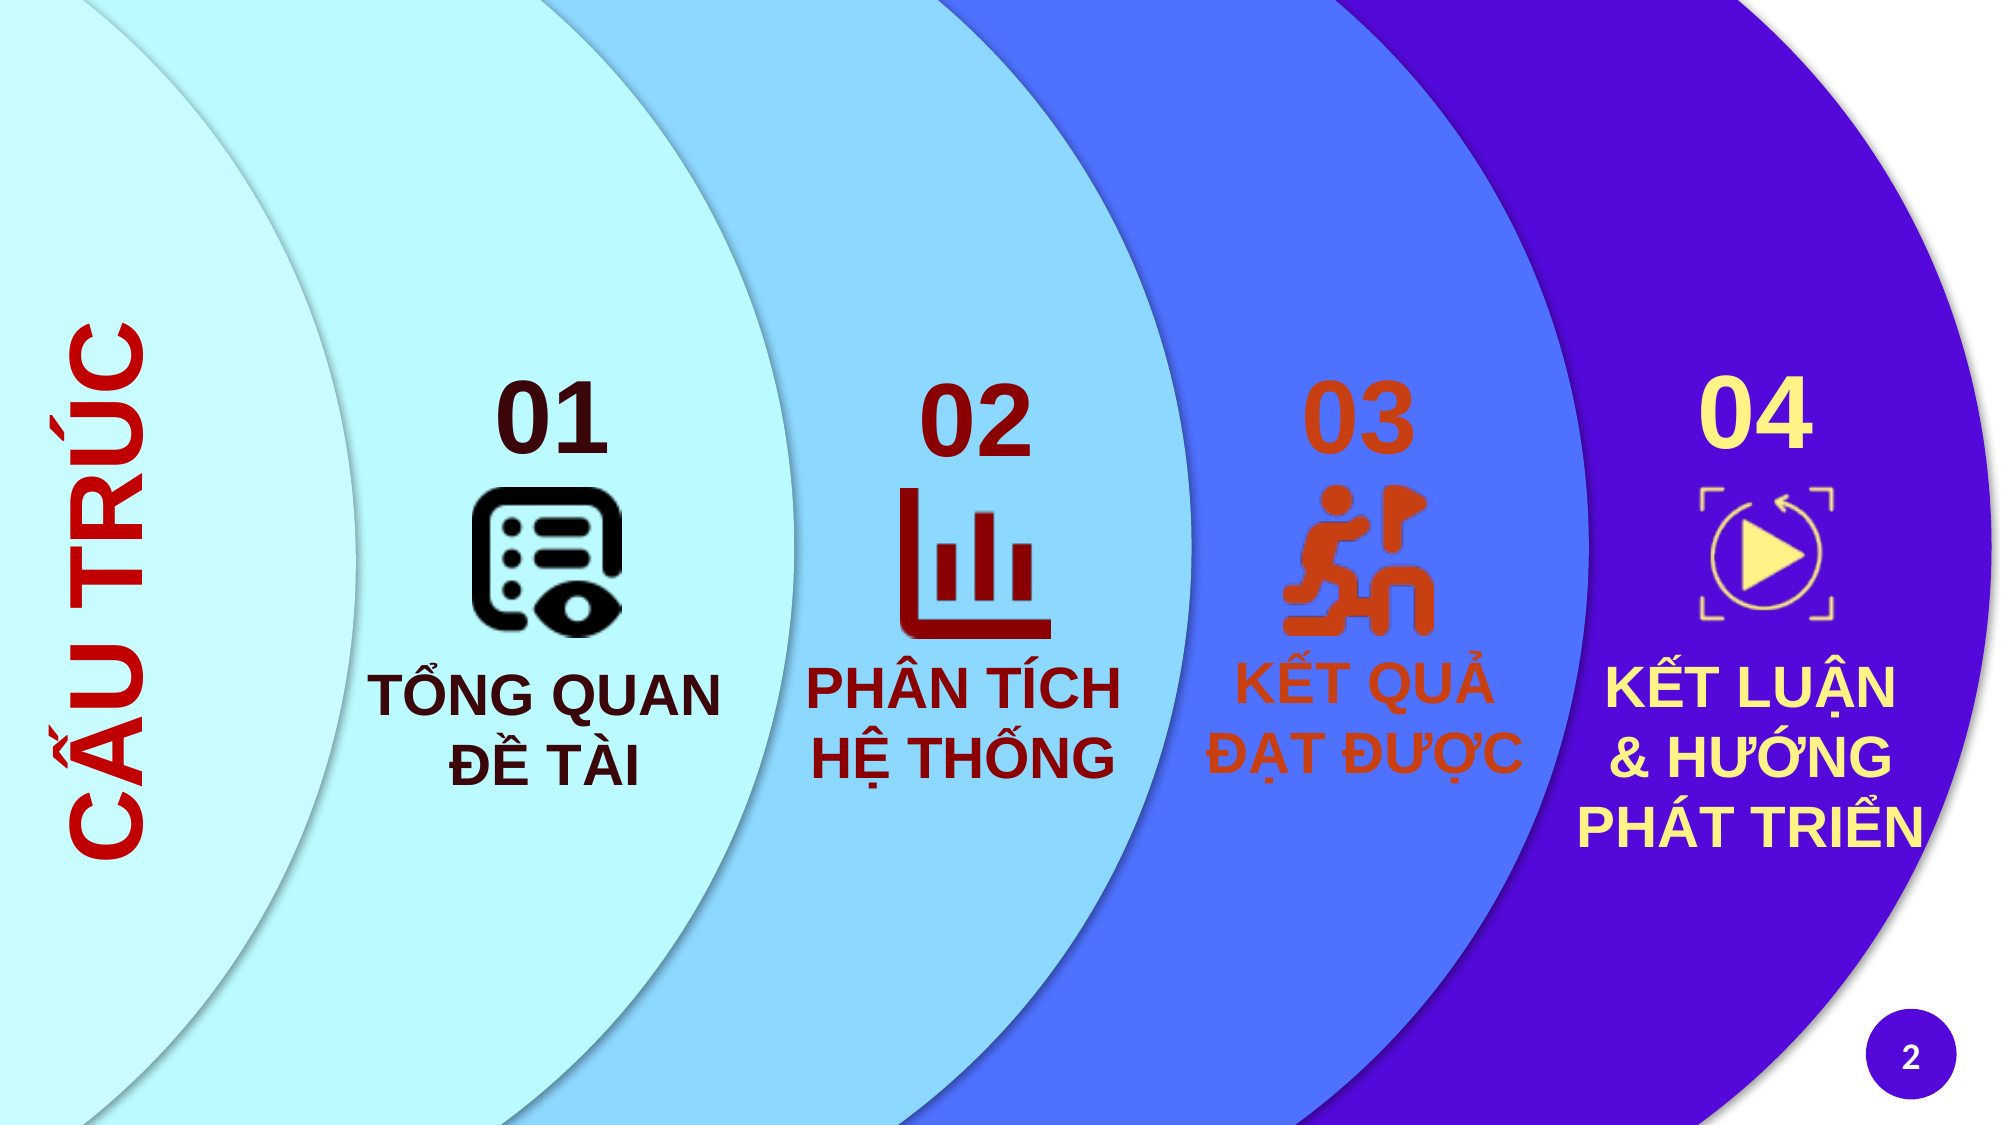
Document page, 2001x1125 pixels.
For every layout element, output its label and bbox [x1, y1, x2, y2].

text_box [1589, 0, 1992, 1125]
text_box [1192, 0, 1589, 1125]
text_box [795, 0, 1192, 1125]
text_box [0, 0, 356, 1125]
text_box [356, 0, 795, 1125]
